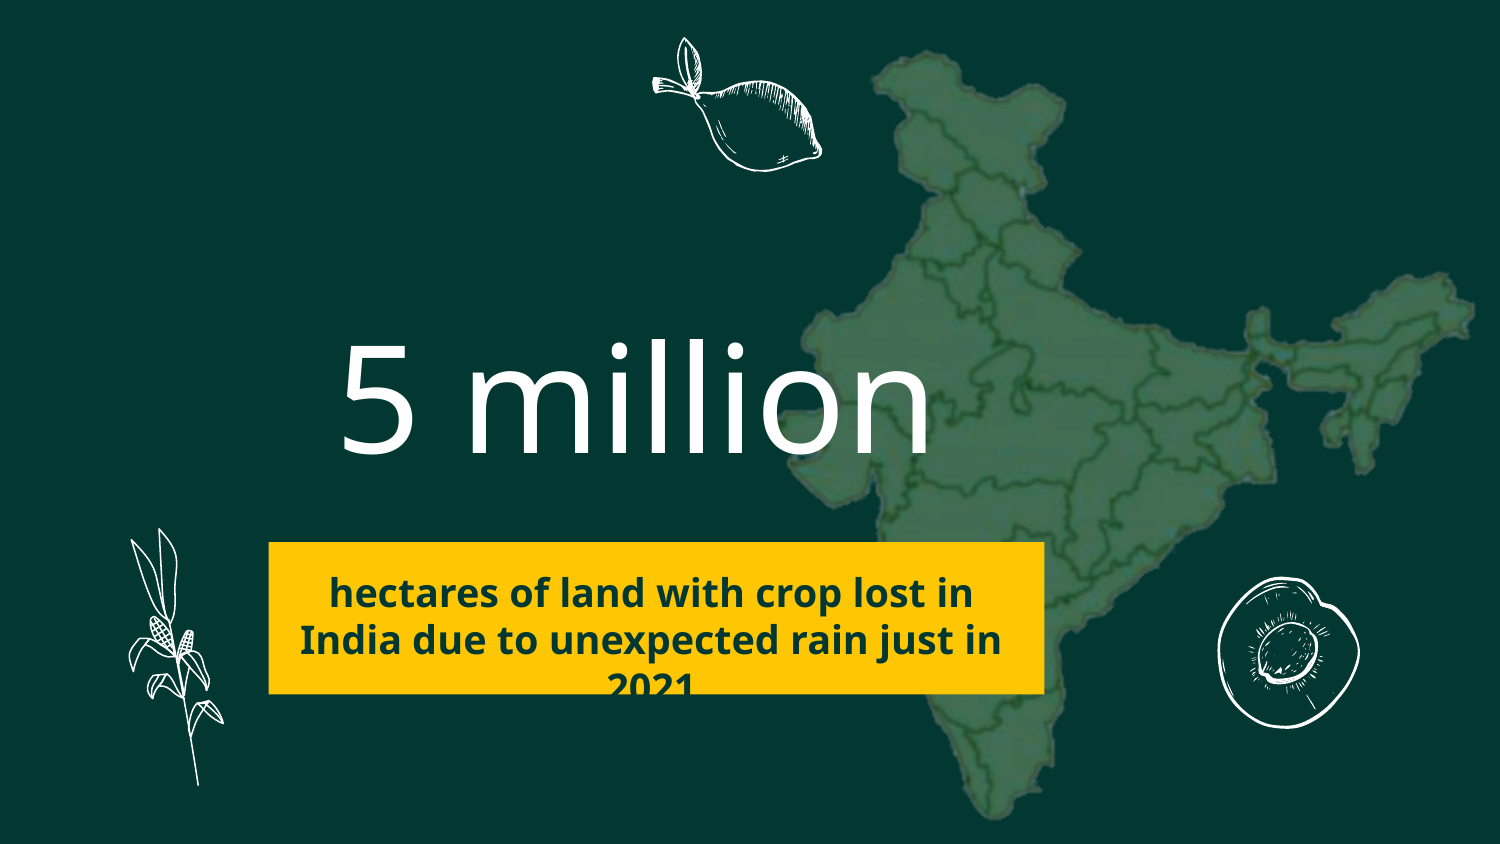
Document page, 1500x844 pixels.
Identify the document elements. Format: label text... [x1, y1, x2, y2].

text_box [1216, 576, 1362, 730]
text_box hectares of land with crop lost in India due to unexpected rain just in 2021 [263, 552, 720, 726]
text_box [268, 542, 720, 552]
title 5 million [115, 270, 720, 517]
picture [725, 0, 1500, 844]
